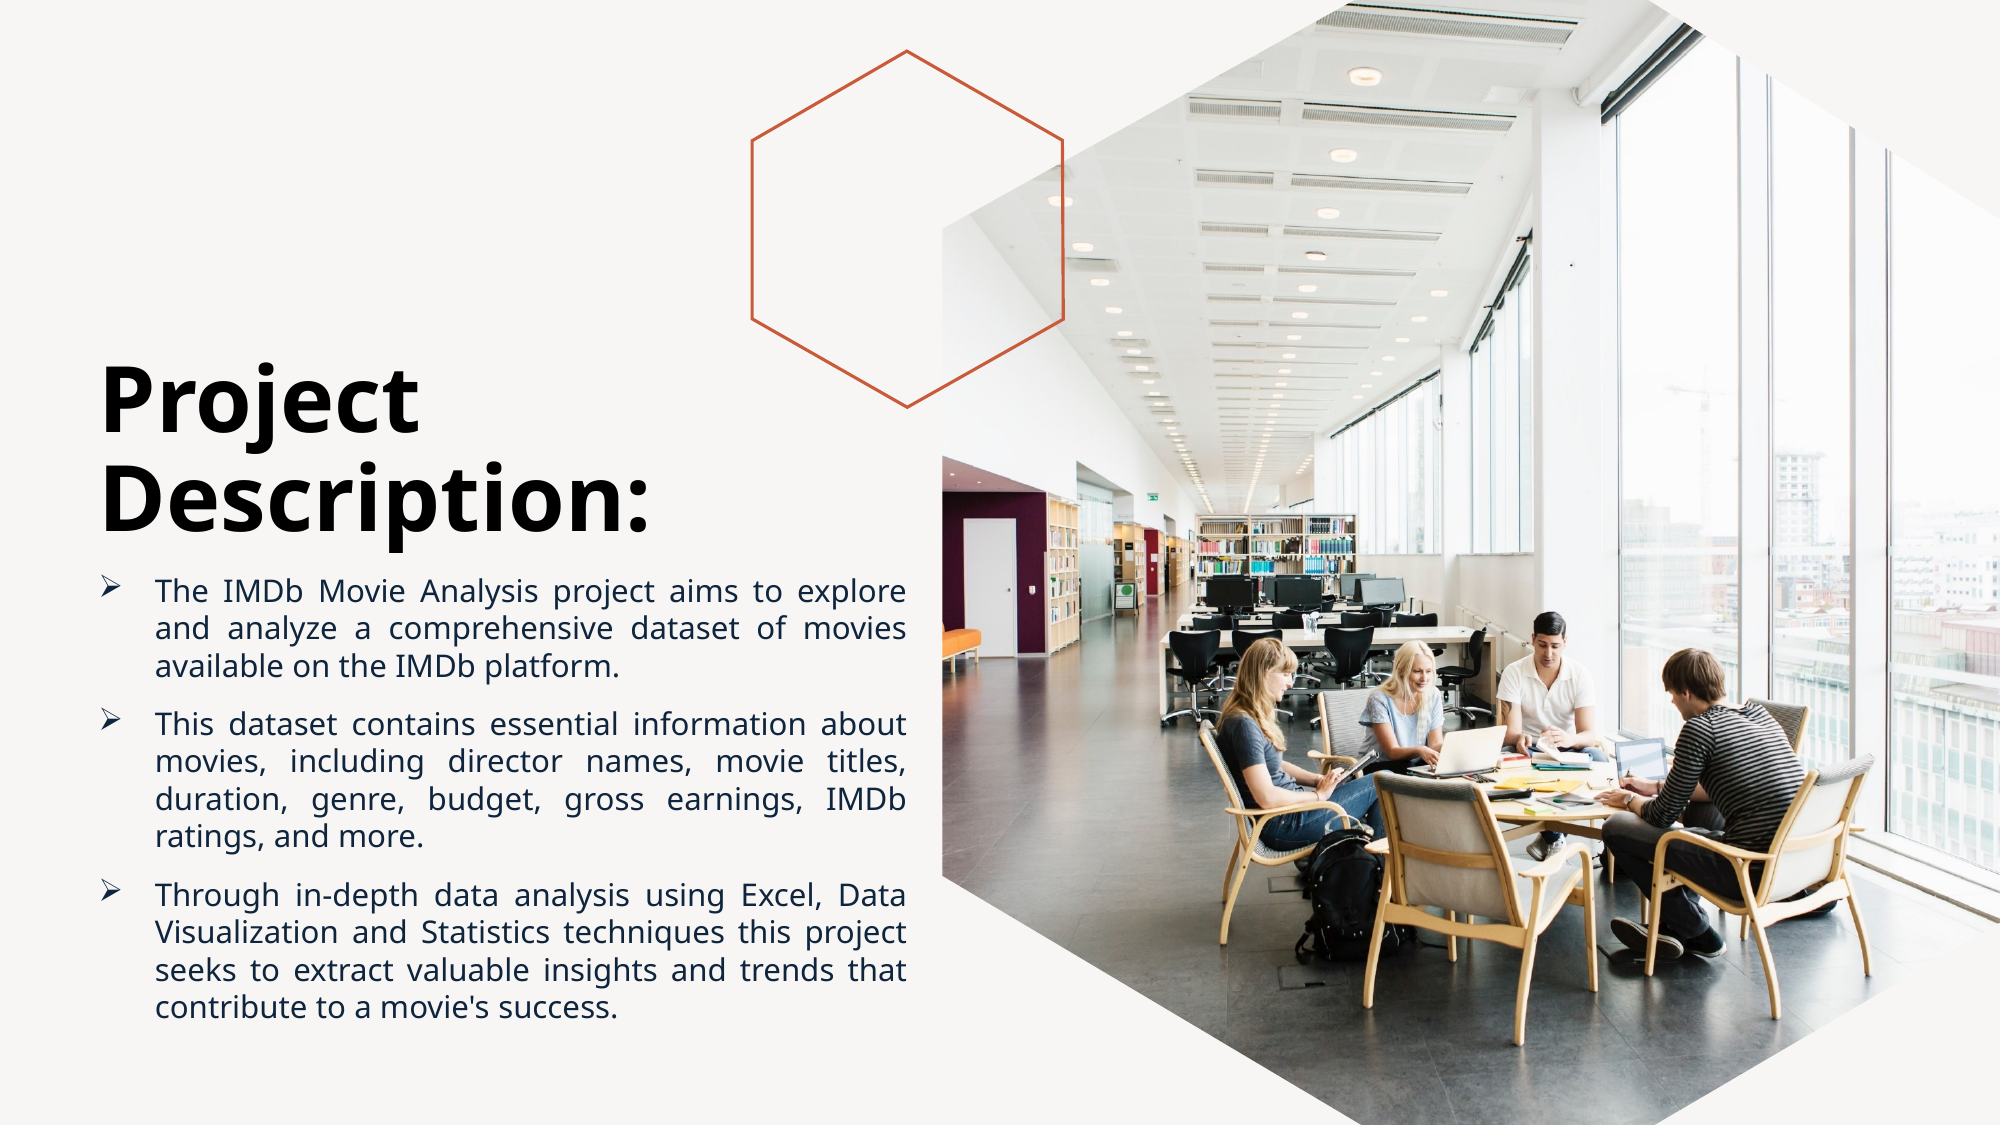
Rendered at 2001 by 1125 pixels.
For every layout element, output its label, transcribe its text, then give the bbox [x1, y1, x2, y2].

list The IMDb Movie Analysis project aims to explore and analyze a comprehensive dataset of movies available on the IMDb platform. This dataset contains essential information about movies, including director names, movie titles, duration, genre, budget, gross earnings, IMDb ratings, and more. Through in-depth data analysis using Excel, Data Visualization and Statistics techniques this project seeks to extract valuable insights and trends that contribute to a movie's success. [83, 563, 923, 1035]
title Project Description: [83, 343, 923, 562]
picture [942, 0, 2000, 1125]
text_box [752, 51, 942, 408]
